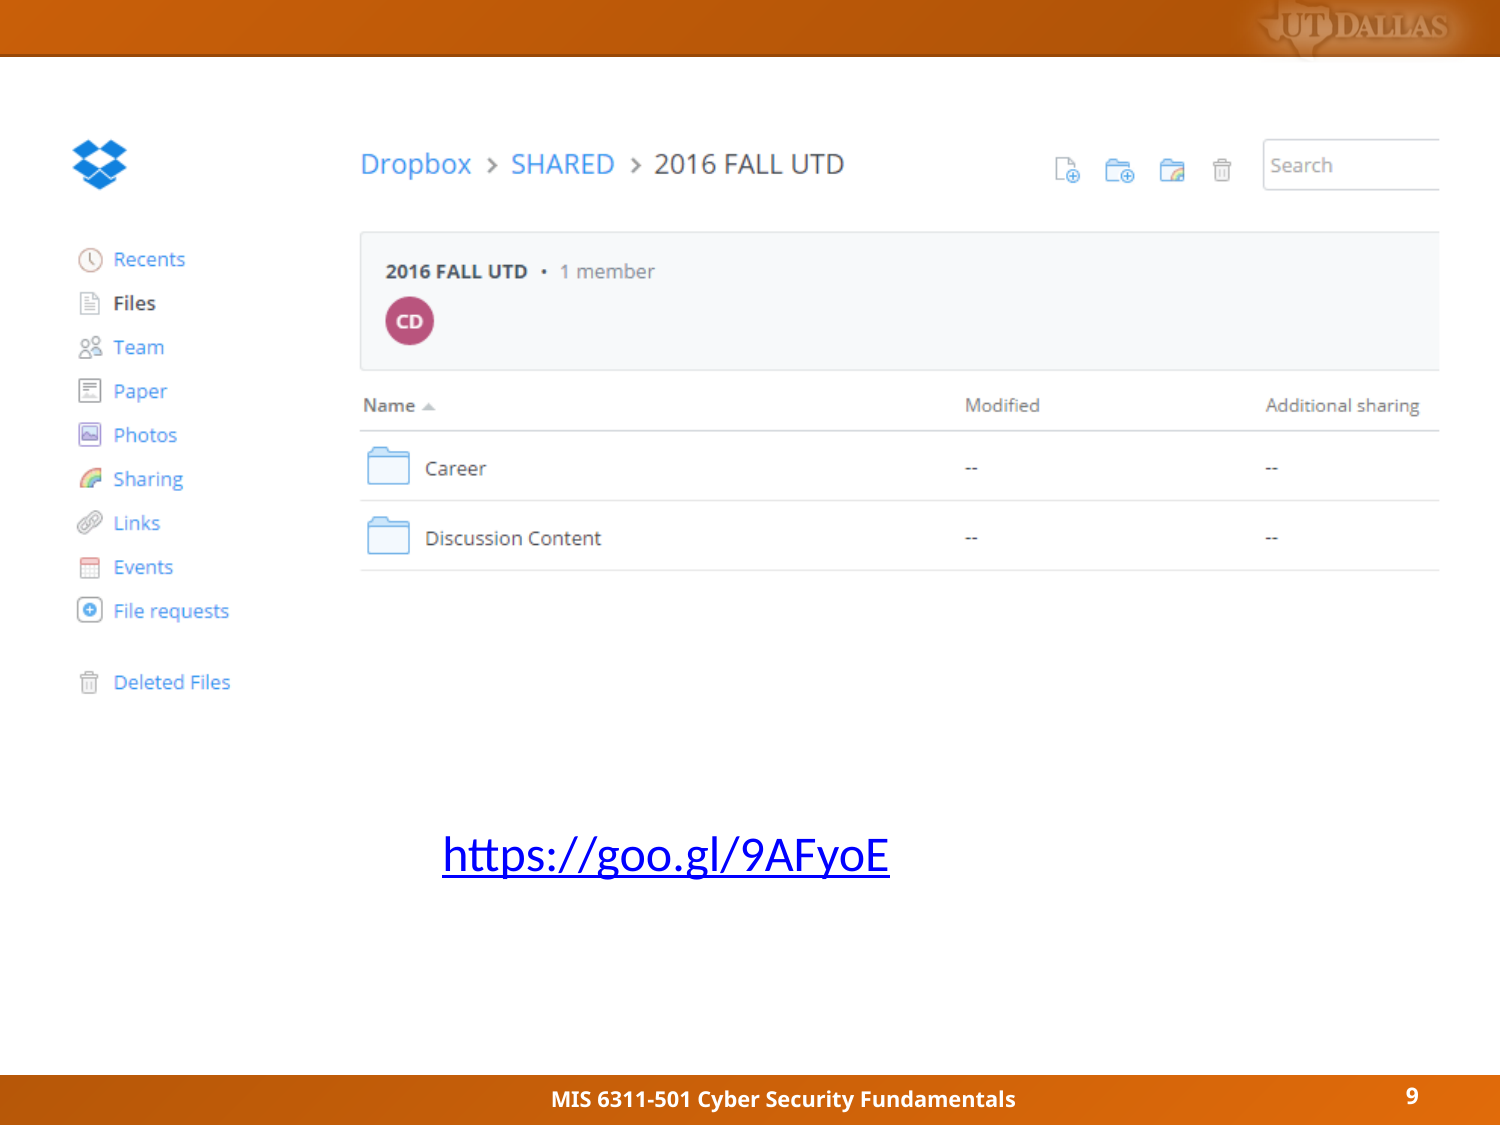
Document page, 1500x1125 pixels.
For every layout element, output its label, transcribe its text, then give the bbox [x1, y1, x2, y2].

text_box https://goo.gl/9AFyoE [427, 813, 905, 889]
slide_number 9 [1350, 1076, 1475, 1120]
picture [1218, 0, 1500, 62]
picture [49, 124, 1440, 735]
